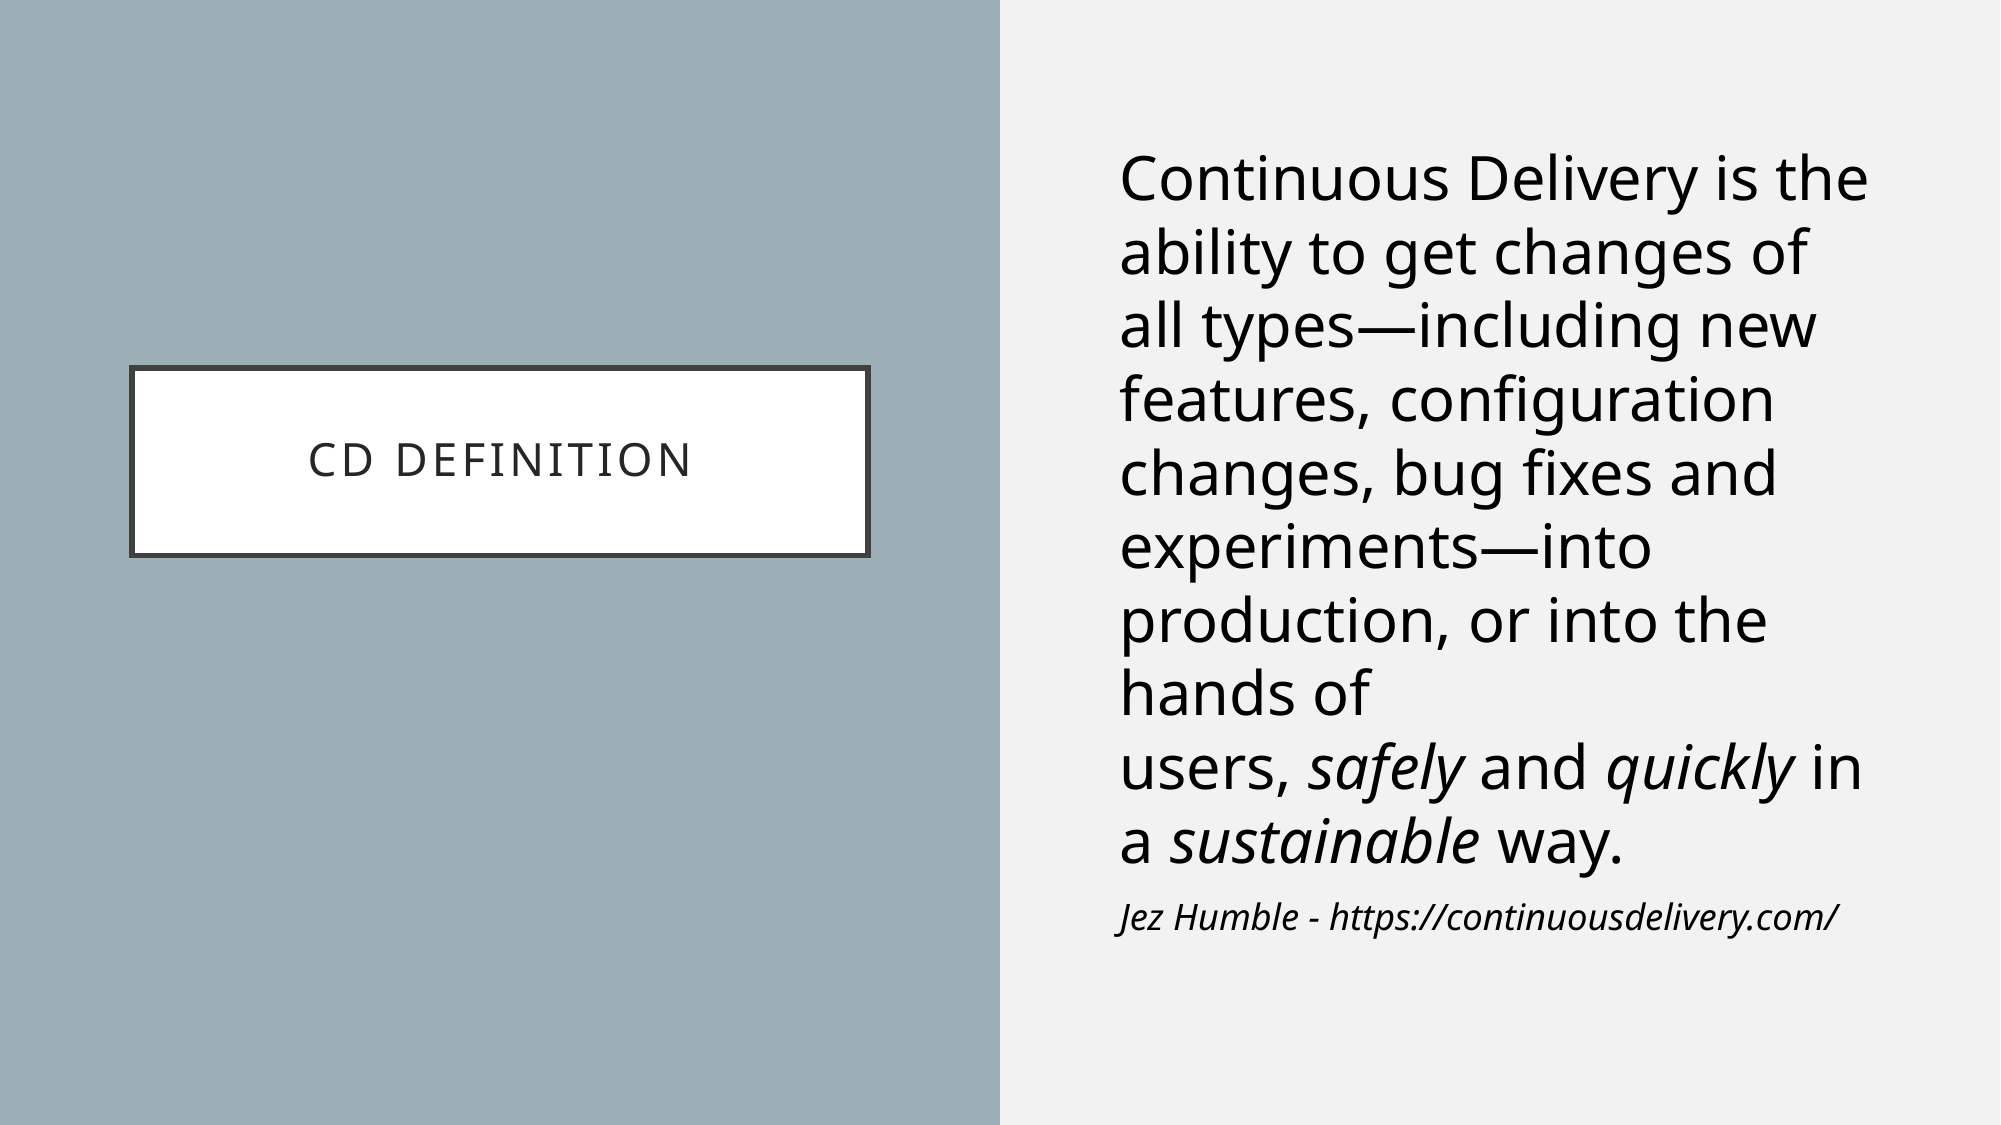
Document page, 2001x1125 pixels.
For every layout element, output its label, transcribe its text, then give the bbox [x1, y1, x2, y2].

title CD Definition [129, 365, 871, 558]
list Continuous Delivery is the ability to get changes of all types—including new features, configuration changes, bug fixes and experiments—into production, or into the hands of users, safely and quickly in a sustainable way. Jez Humble - https://continuousdelivery.com/ [1104, 131, 1895, 993]
